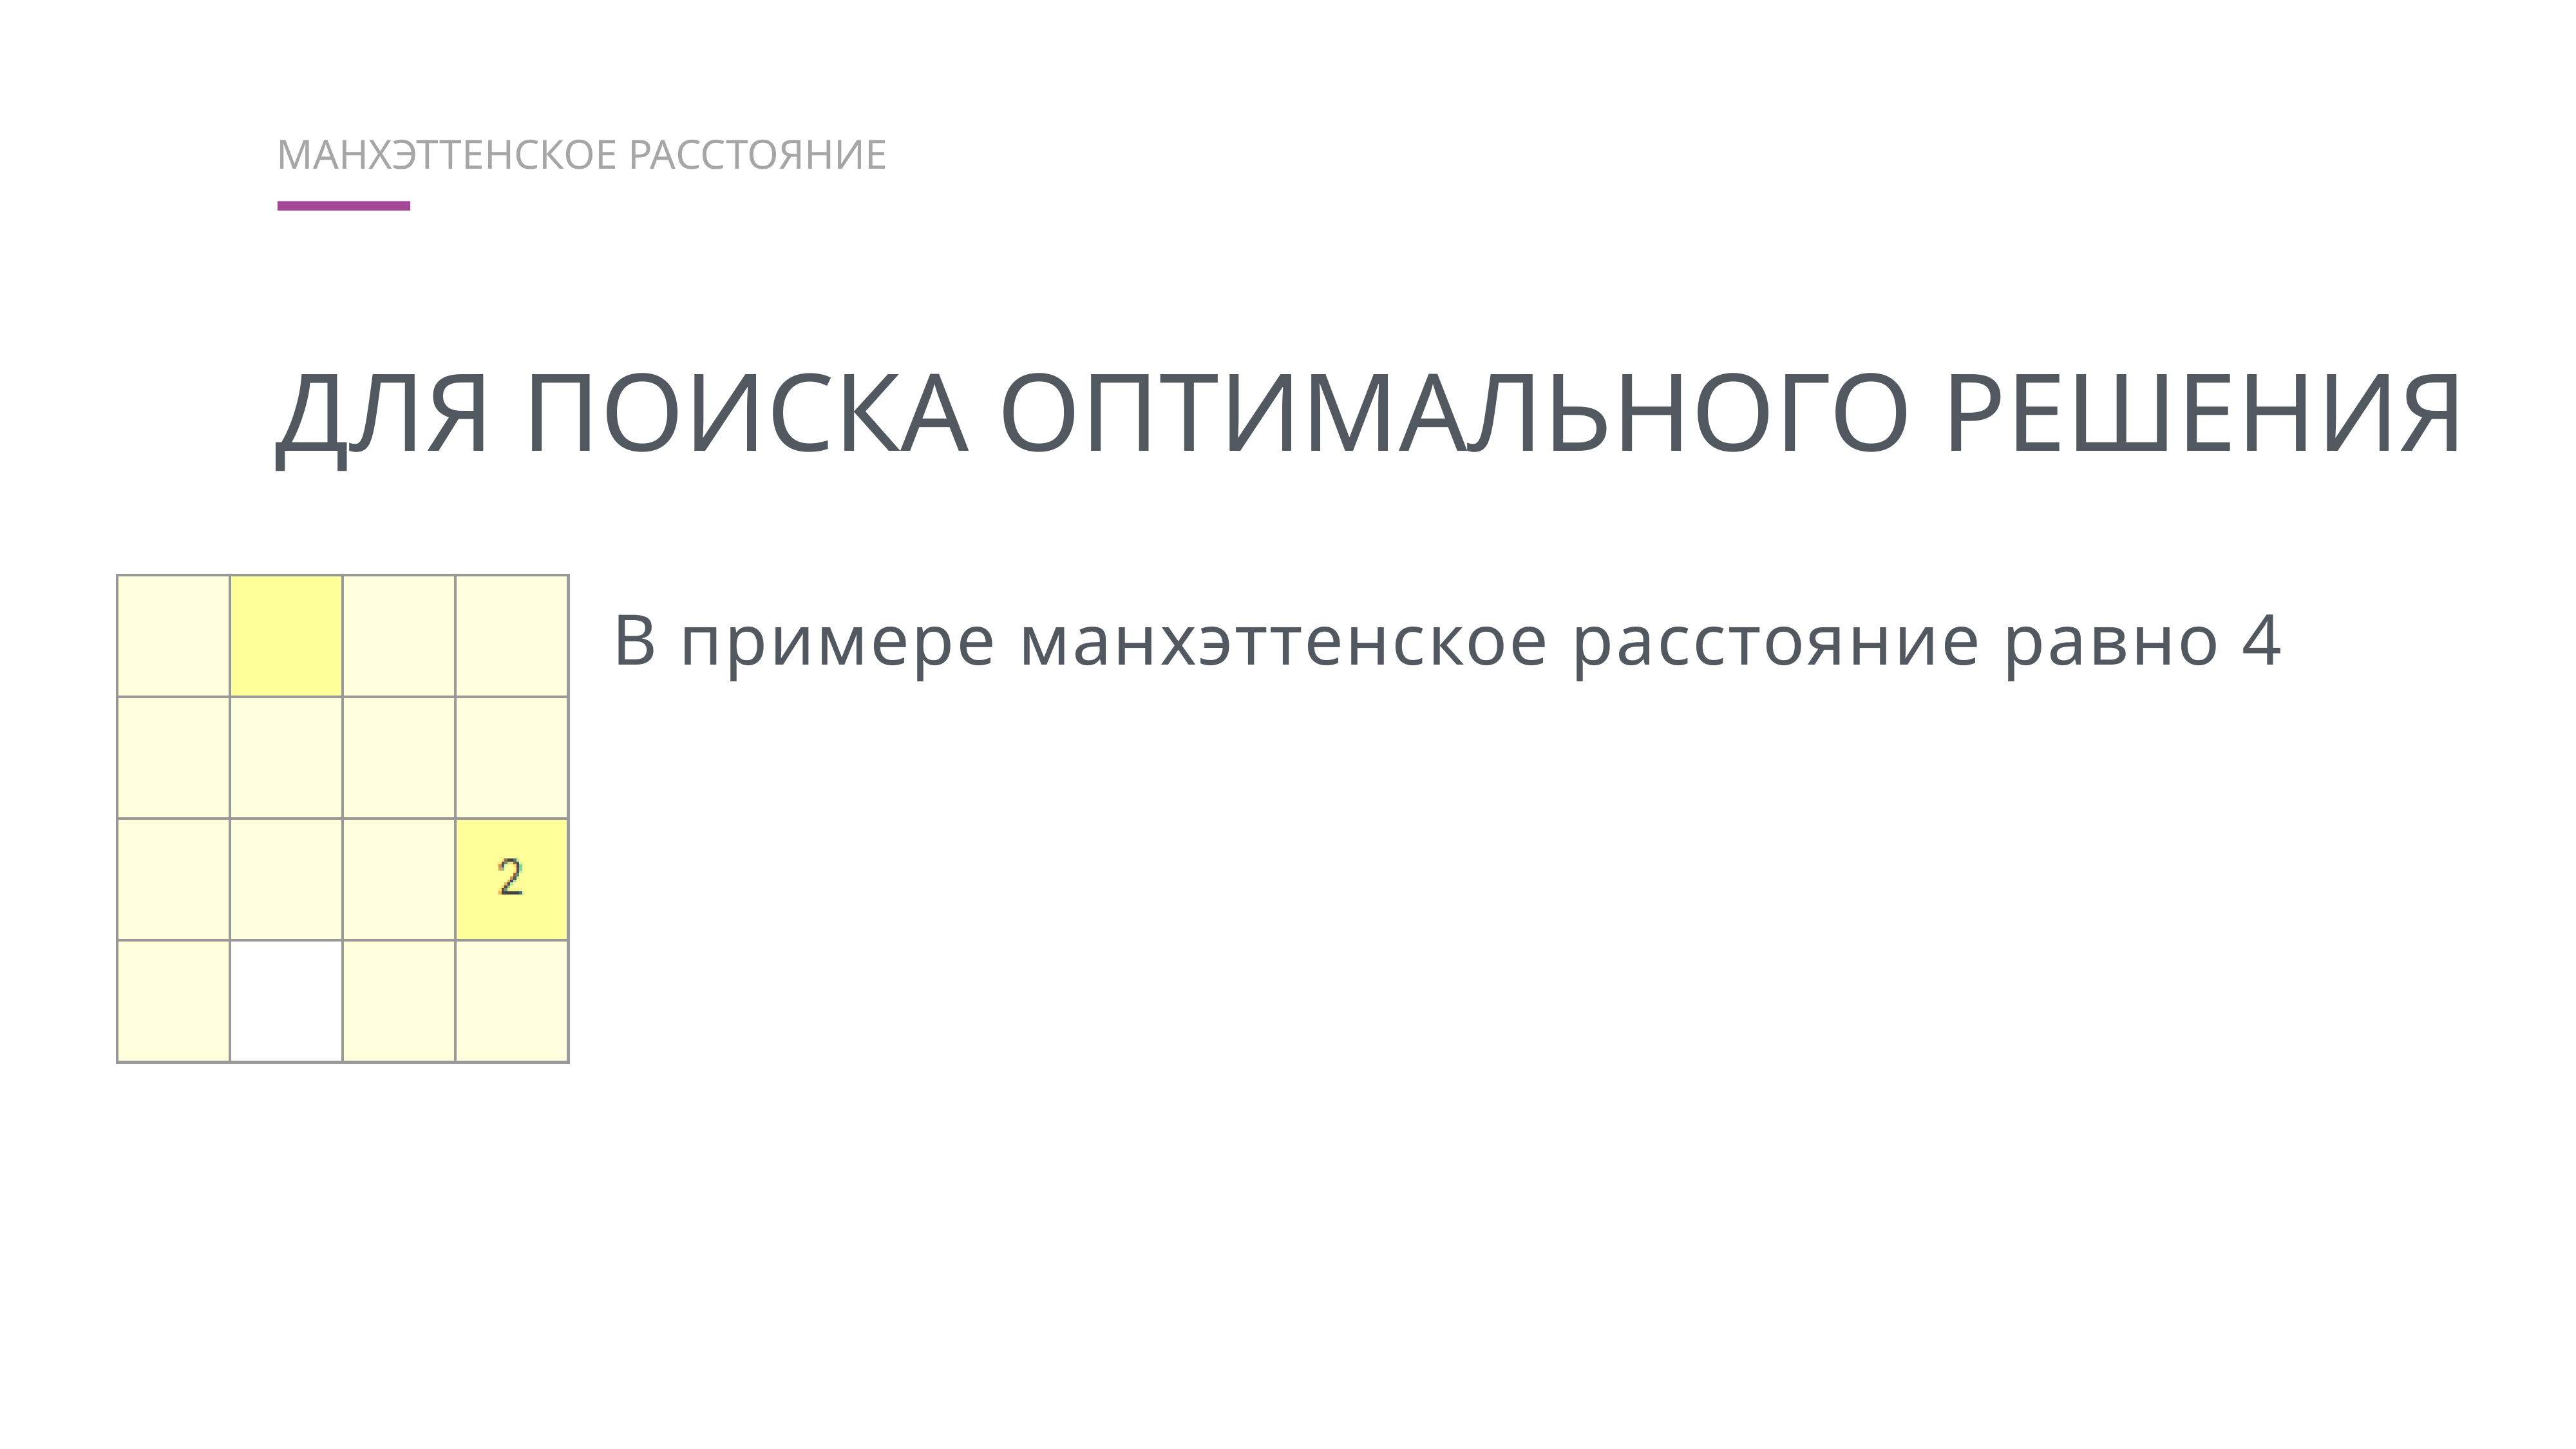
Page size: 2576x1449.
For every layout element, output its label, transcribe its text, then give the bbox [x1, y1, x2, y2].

text_box Манхэттенское расстояние [271, 108, 2318, 182]
text_box Для поиска оптимального решения [270, 299, 2543, 478]
picture [115, 574, 571, 1064]
text_box В примере манхэттенское расстояние равно 4 [606, 565, 2558, 685]
